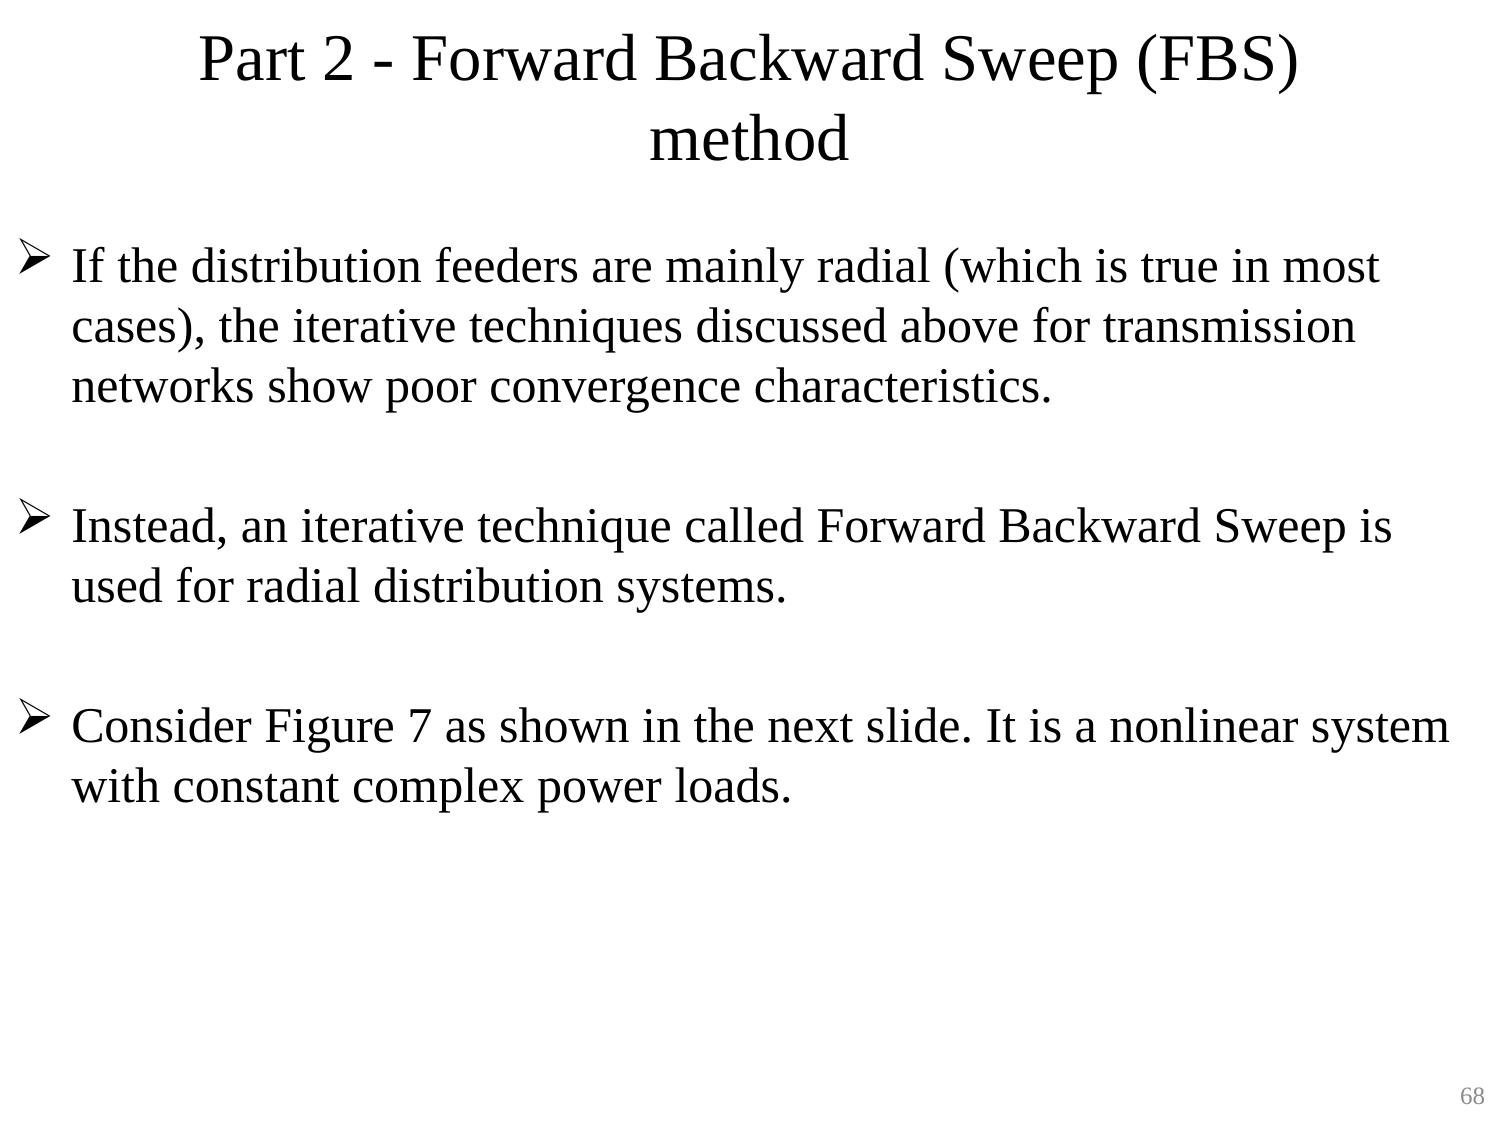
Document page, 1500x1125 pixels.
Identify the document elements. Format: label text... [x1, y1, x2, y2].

list If the distribution feeders are mainly radial (which is true in most cases), the iterative techniques discussed above for transmission networks show poor convergence characteristics. Instead, an iterative technique called Forward Backward Sweep is used for radial distribution systems. Consider Figure 7 as shown in the next slide. It is a nonlinear system with constant complex power loads. [0, 224, 1500, 968]
slide_number 68 [1149, 1065, 1500, 1125]
title Part 2 - Forward Backward Sweep (FBS) method [75, 0, 1425, 188]
